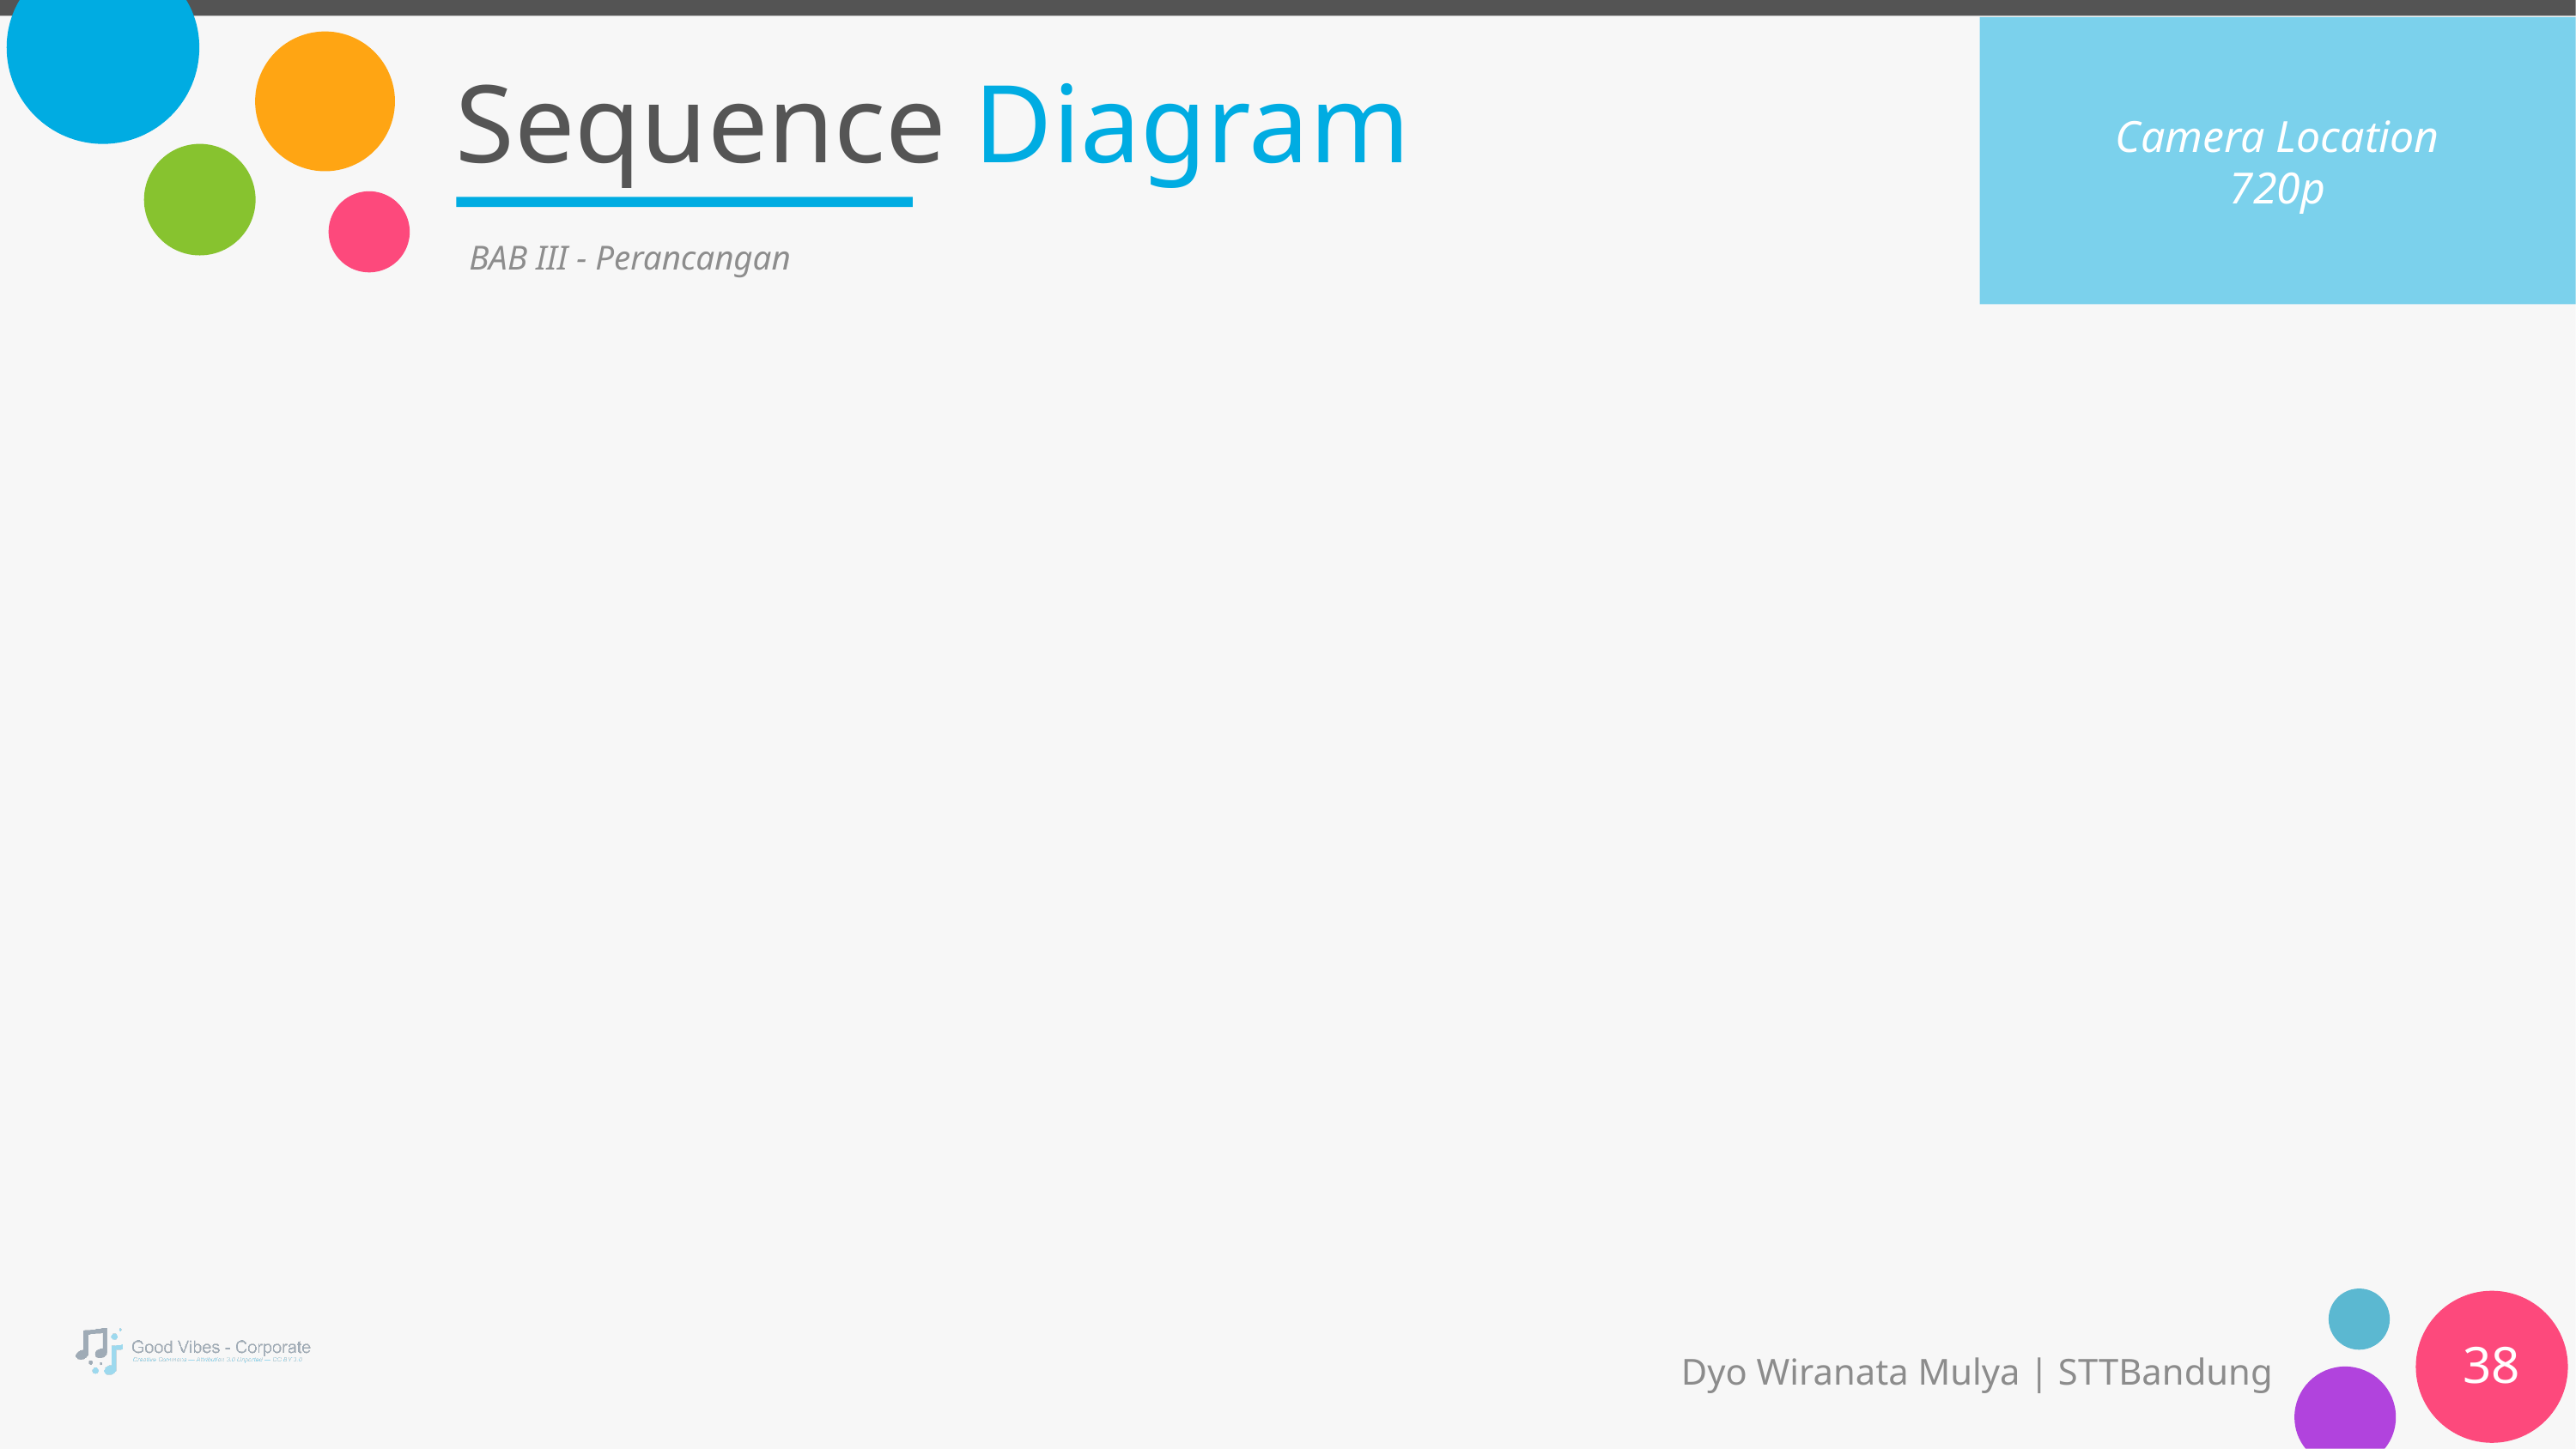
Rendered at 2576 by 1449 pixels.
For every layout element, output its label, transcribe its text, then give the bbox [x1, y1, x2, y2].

title Sequence Diagram [433, 34, 1979, 204]
picture [76, 1328, 312, 1375]
footer Dyo Wiranata Mulya | STTBandung [1479, 1332, 2296, 1410]
slide_number 38 [2415, 1328, 2568, 1406]
text_box Camera Location 720p [1979, 16, 2576, 305]
list BAB III - Perancangan [446, 217, 1979, 288]
